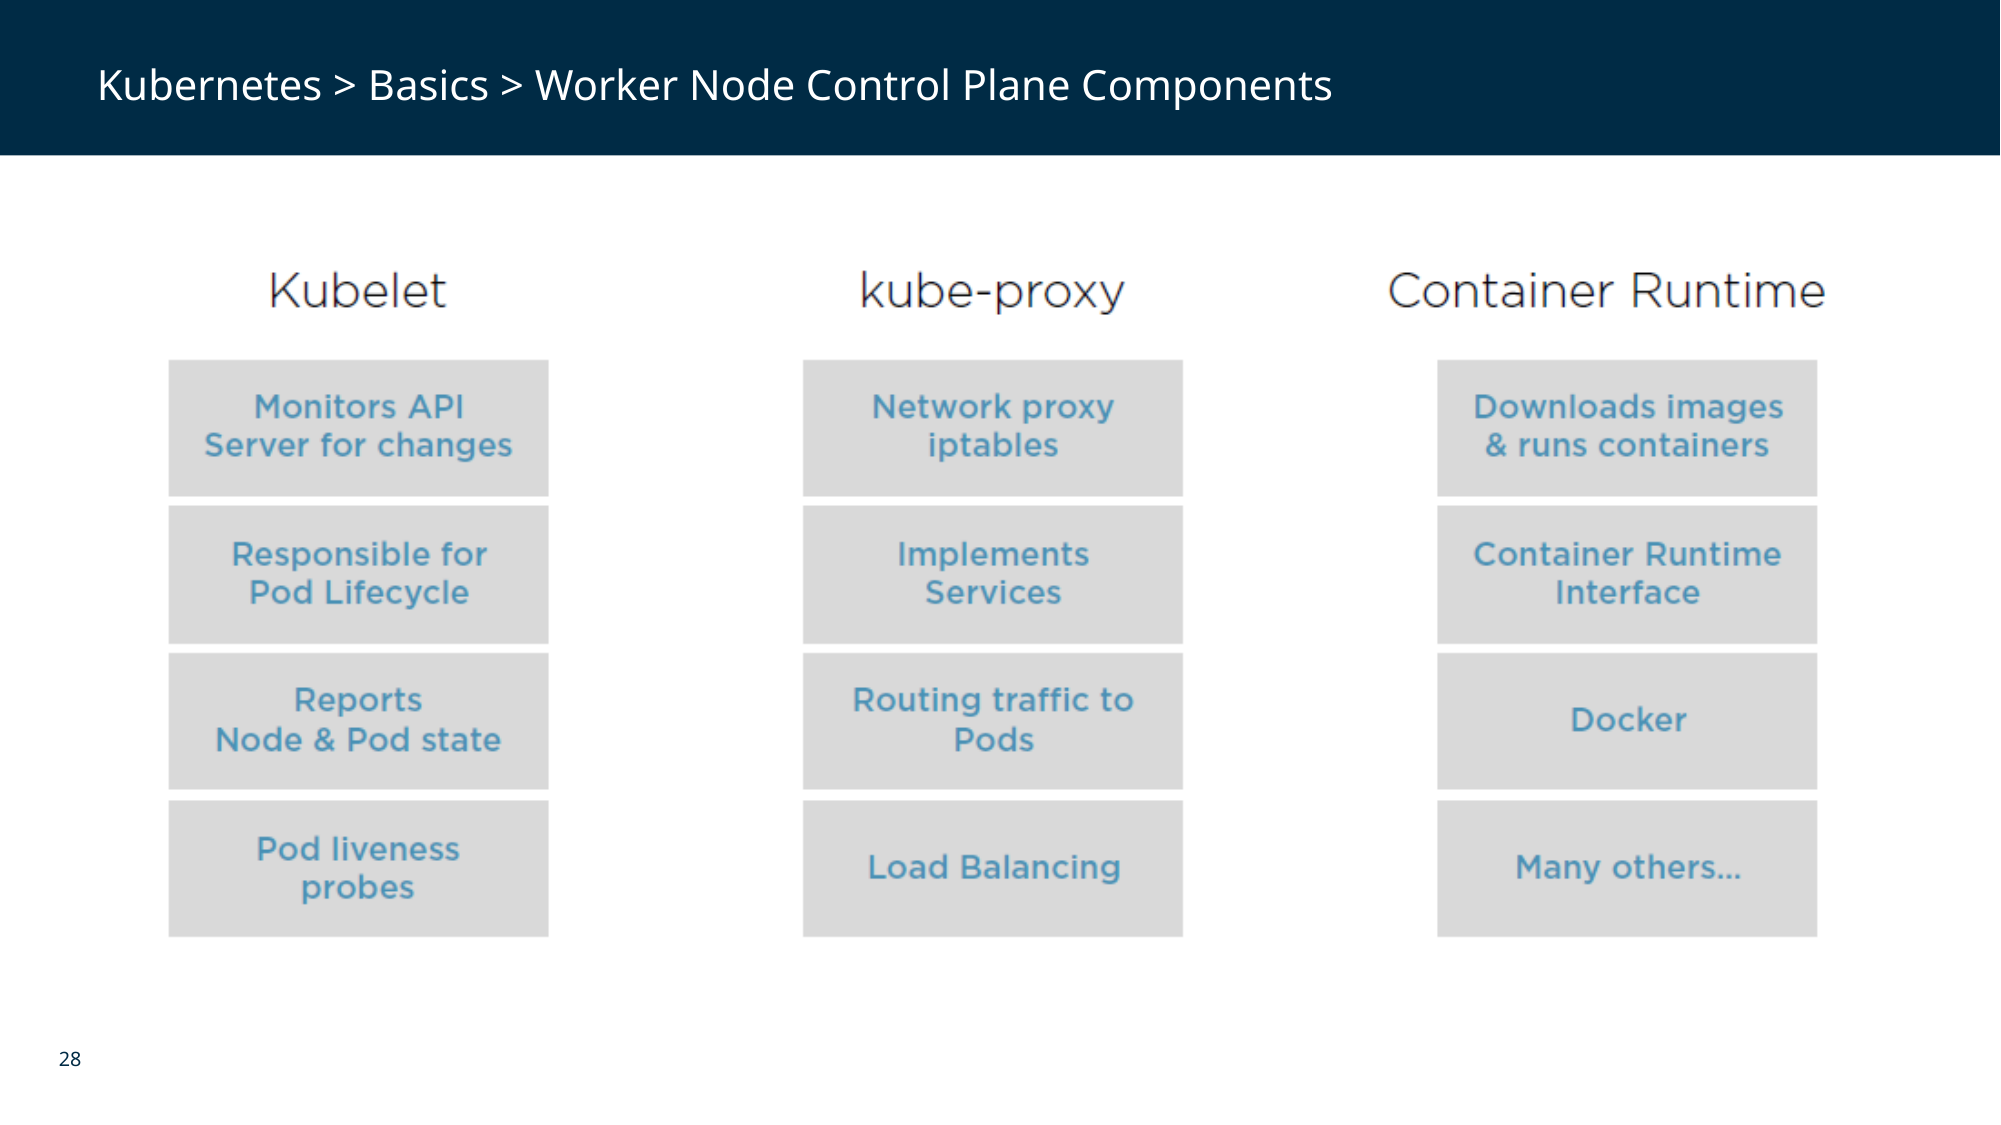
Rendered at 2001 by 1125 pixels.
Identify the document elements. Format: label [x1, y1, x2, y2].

picture [151, 253, 1874, 981]
text_box [0, 0, 2000, 156]
